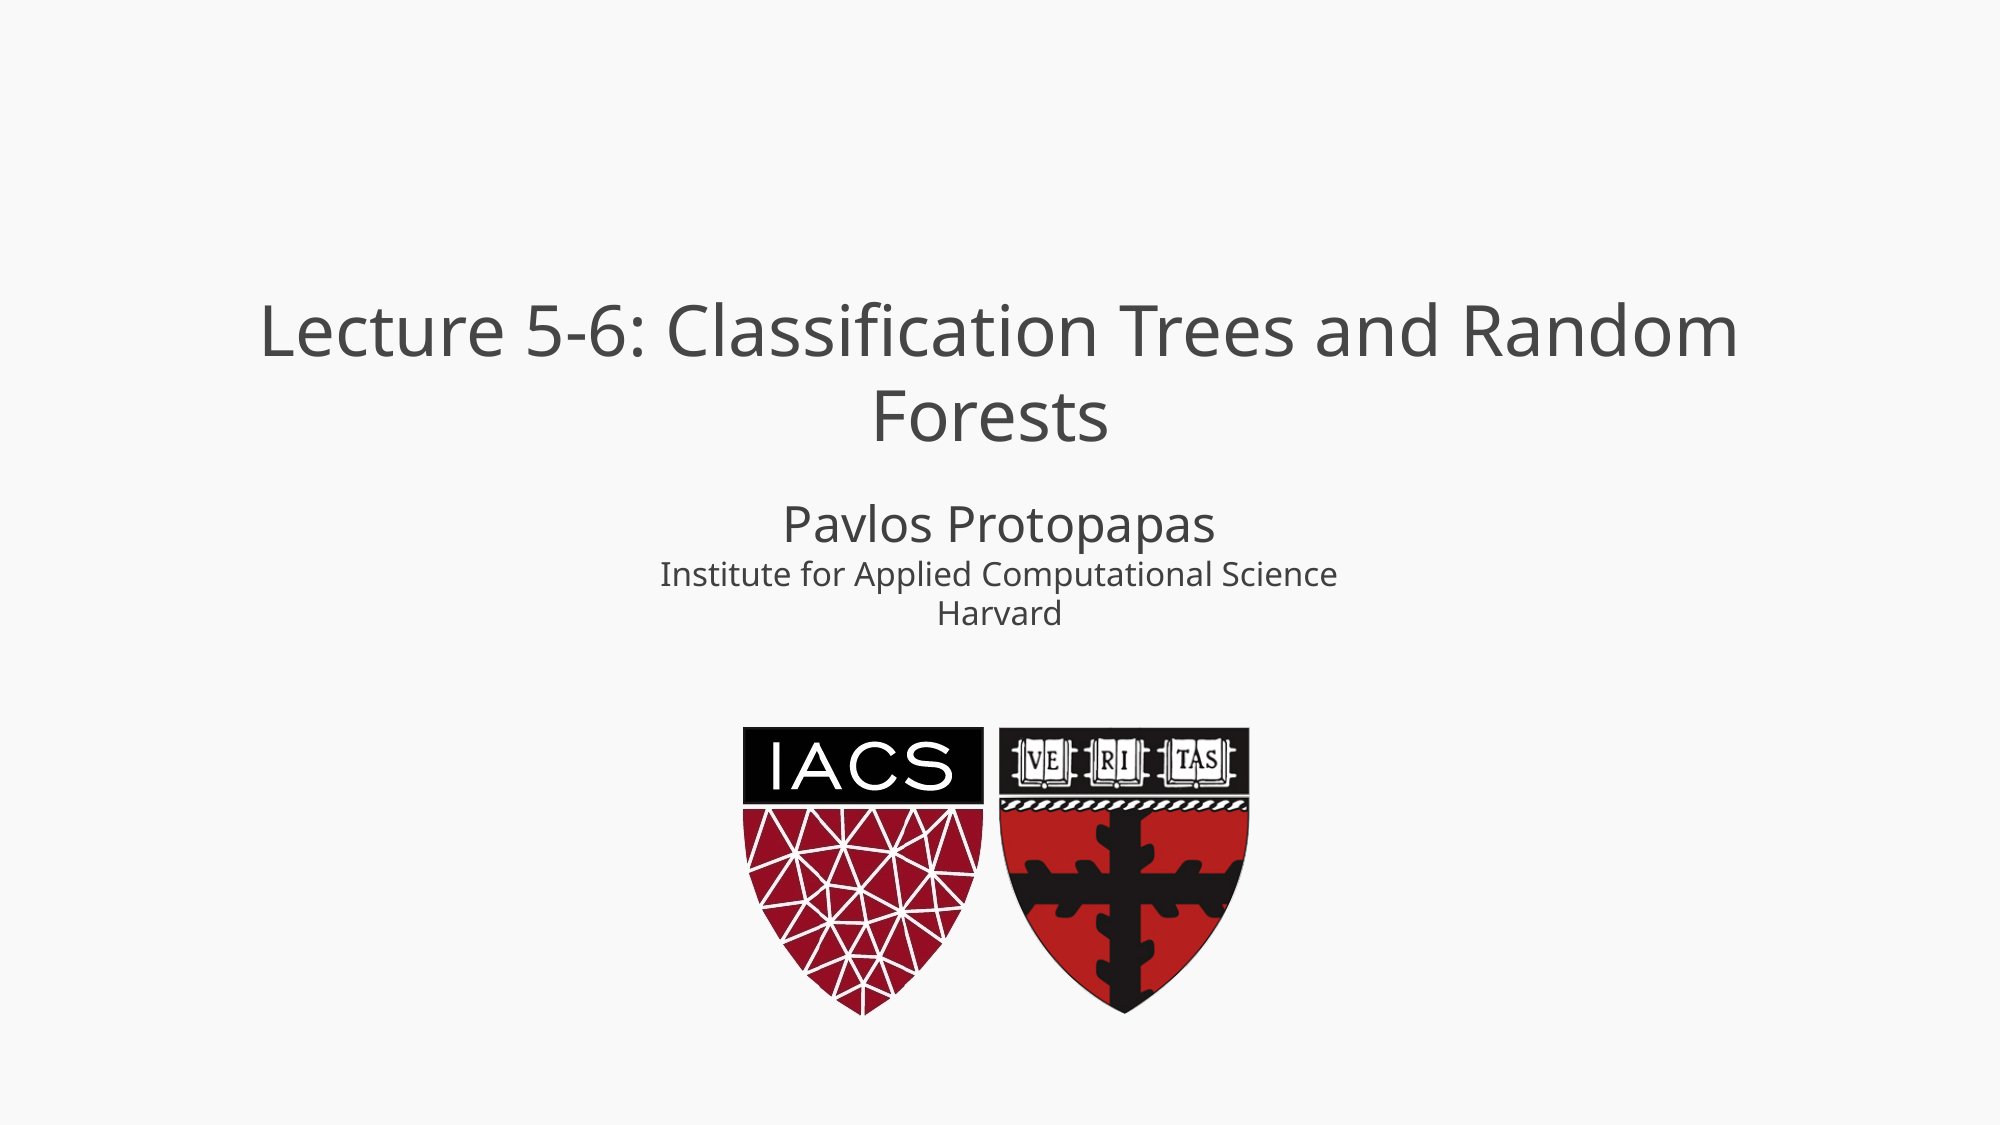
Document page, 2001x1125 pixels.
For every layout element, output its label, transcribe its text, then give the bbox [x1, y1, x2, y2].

picture [734, 726, 990, 1016]
picture [996, 726, 1252, 1016]
title Lecture 5-6: Classification Trees and Random Forests [150, 278, 1850, 520]
